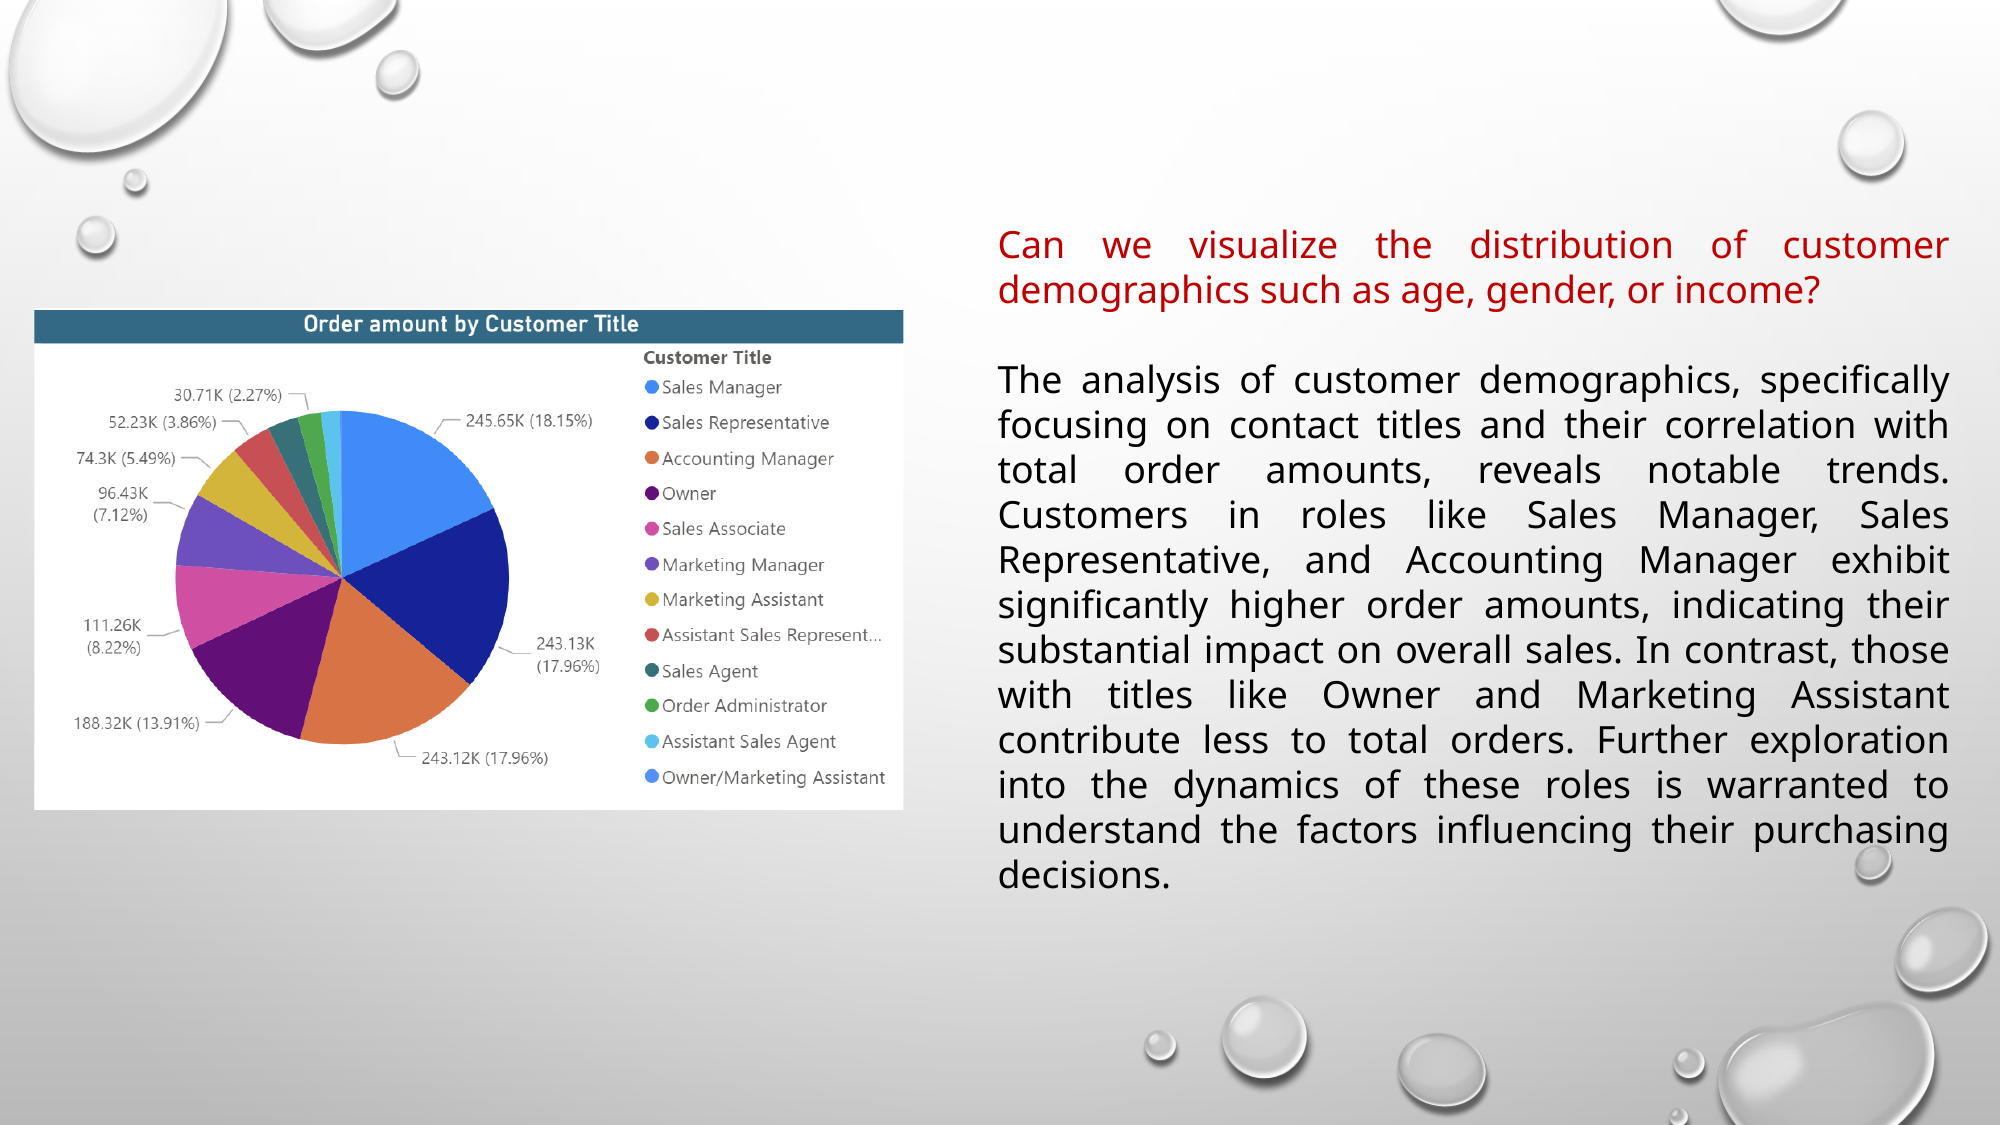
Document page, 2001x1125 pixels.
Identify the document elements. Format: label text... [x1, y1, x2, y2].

picture [0, 0, 2000, 1125]
text_box Can we visualize the distribution of customer demographics such as age, gender, or income? The analysis of customer demographics, specifically focusing on contact titles and their correlation with total order amounts, reveals notable trends. Customers in roles like Sales Manager, Sales Representative, and Accounting Manager exhibit significantly higher order amounts, indicating their substantial impact on overall sales. In contrast, those with titles like Owner and Marketing Assistant contribute less to total orders. Further exploration into the dynamics of these roles is warranted to understand the factors influencing their purchasing decisions. [982, 214, 1966, 949]
